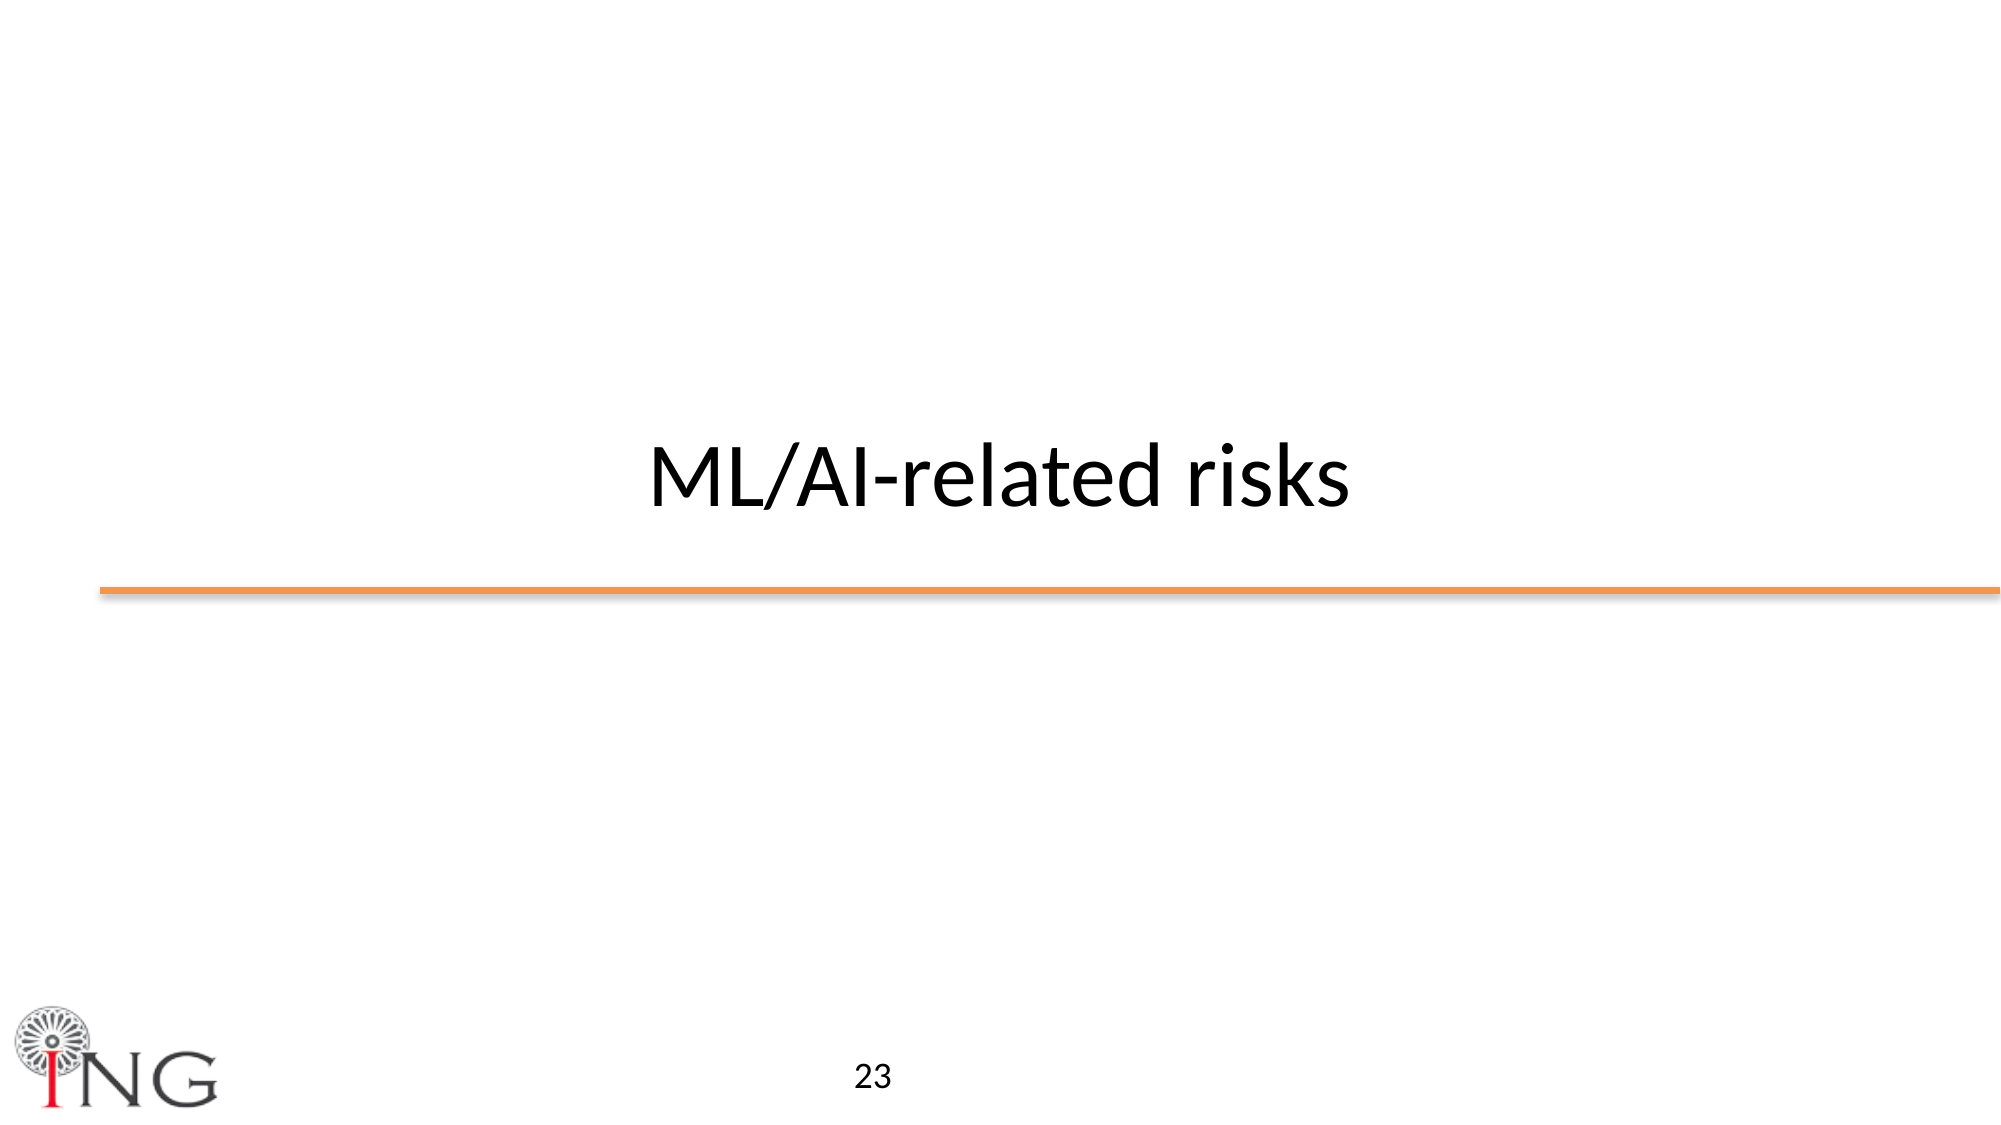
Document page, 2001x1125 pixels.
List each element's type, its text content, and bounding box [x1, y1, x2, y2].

title ML/AI-related risks [150, 349, 1850, 591]
slide_number 23 [839, 1043, 1900, 1104]
picture [0, 987, 244, 1125]
